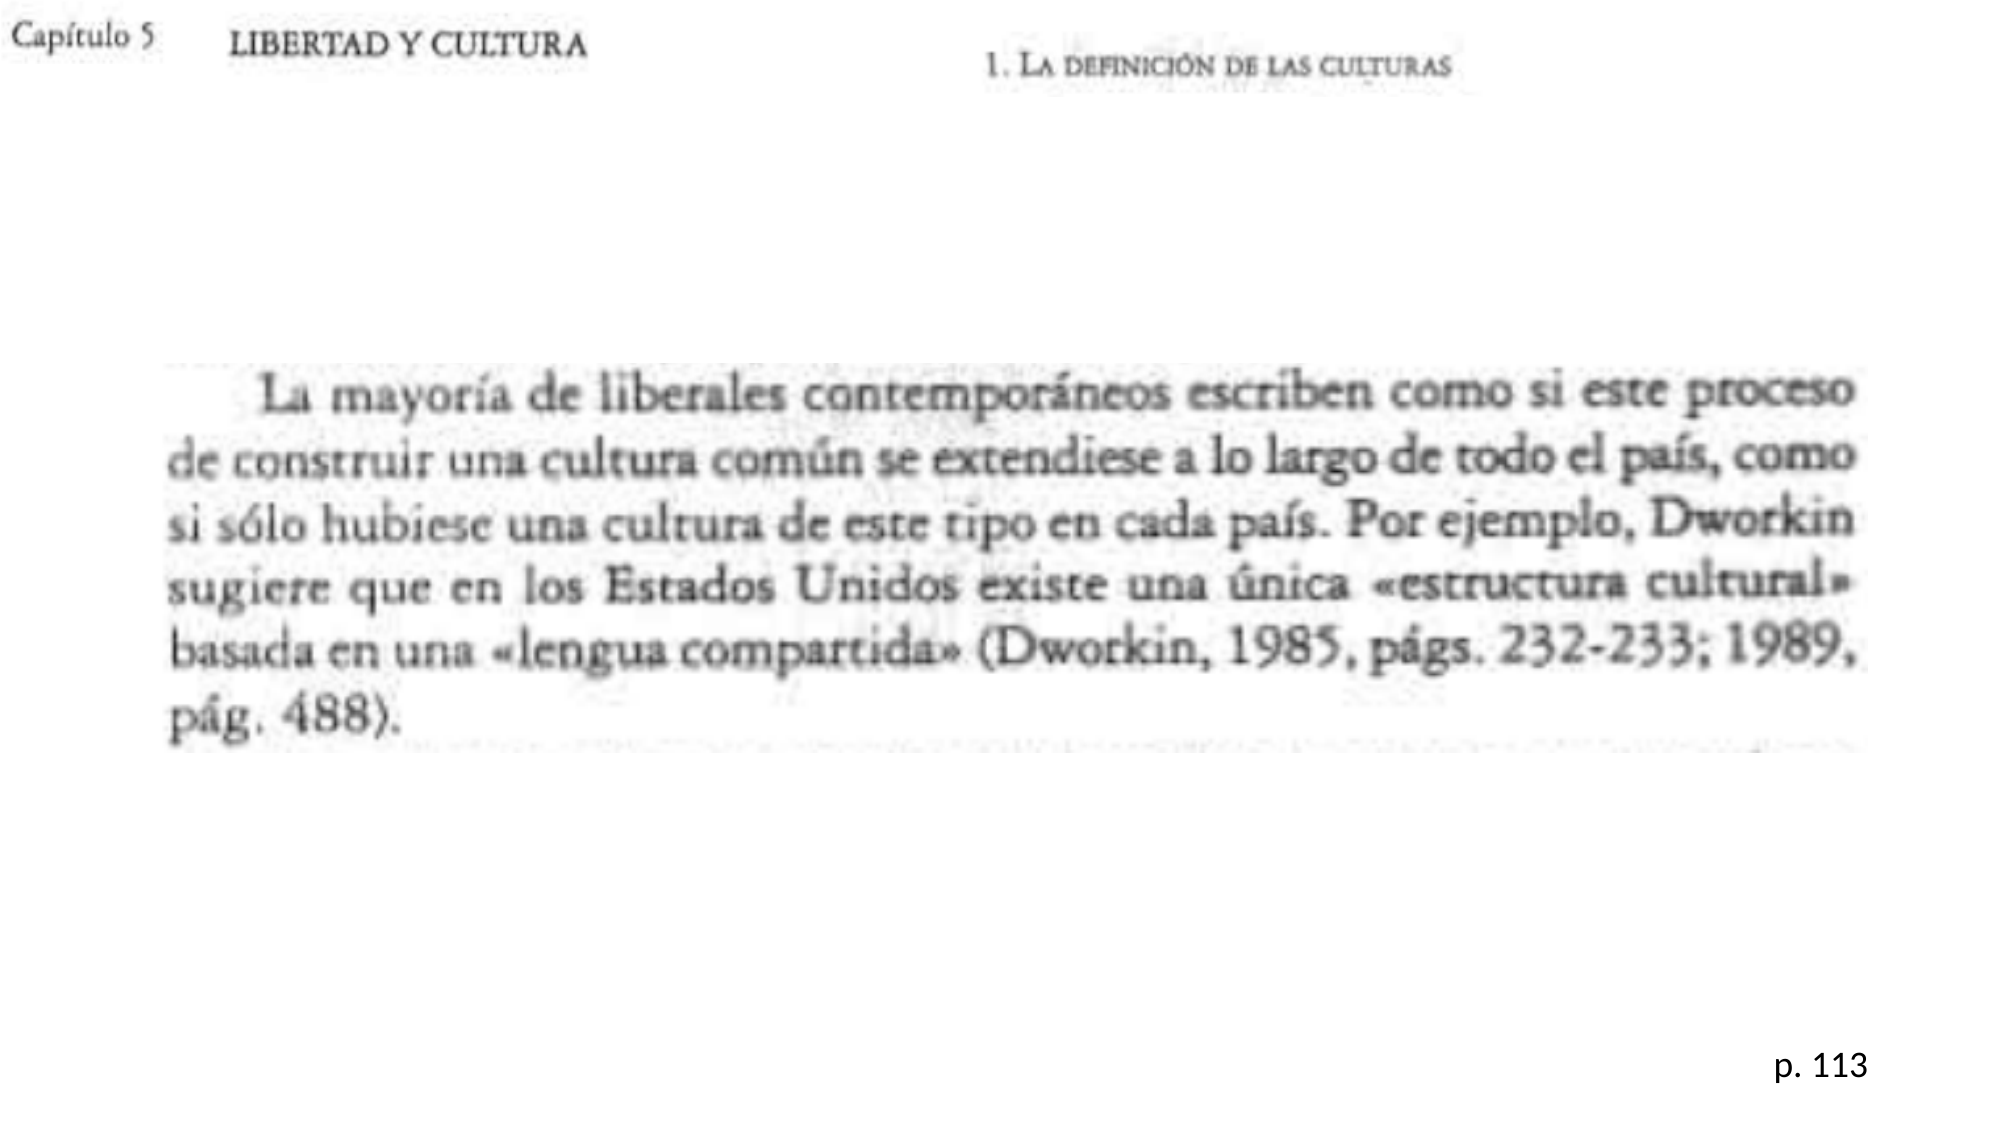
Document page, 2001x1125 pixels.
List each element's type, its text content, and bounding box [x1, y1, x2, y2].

text_box p. 113 [1758, 1032, 1977, 1092]
picture [0, 0, 177, 65]
picture [960, 31, 1487, 97]
picture [127, 363, 1868, 753]
picture [203, 0, 621, 83]
